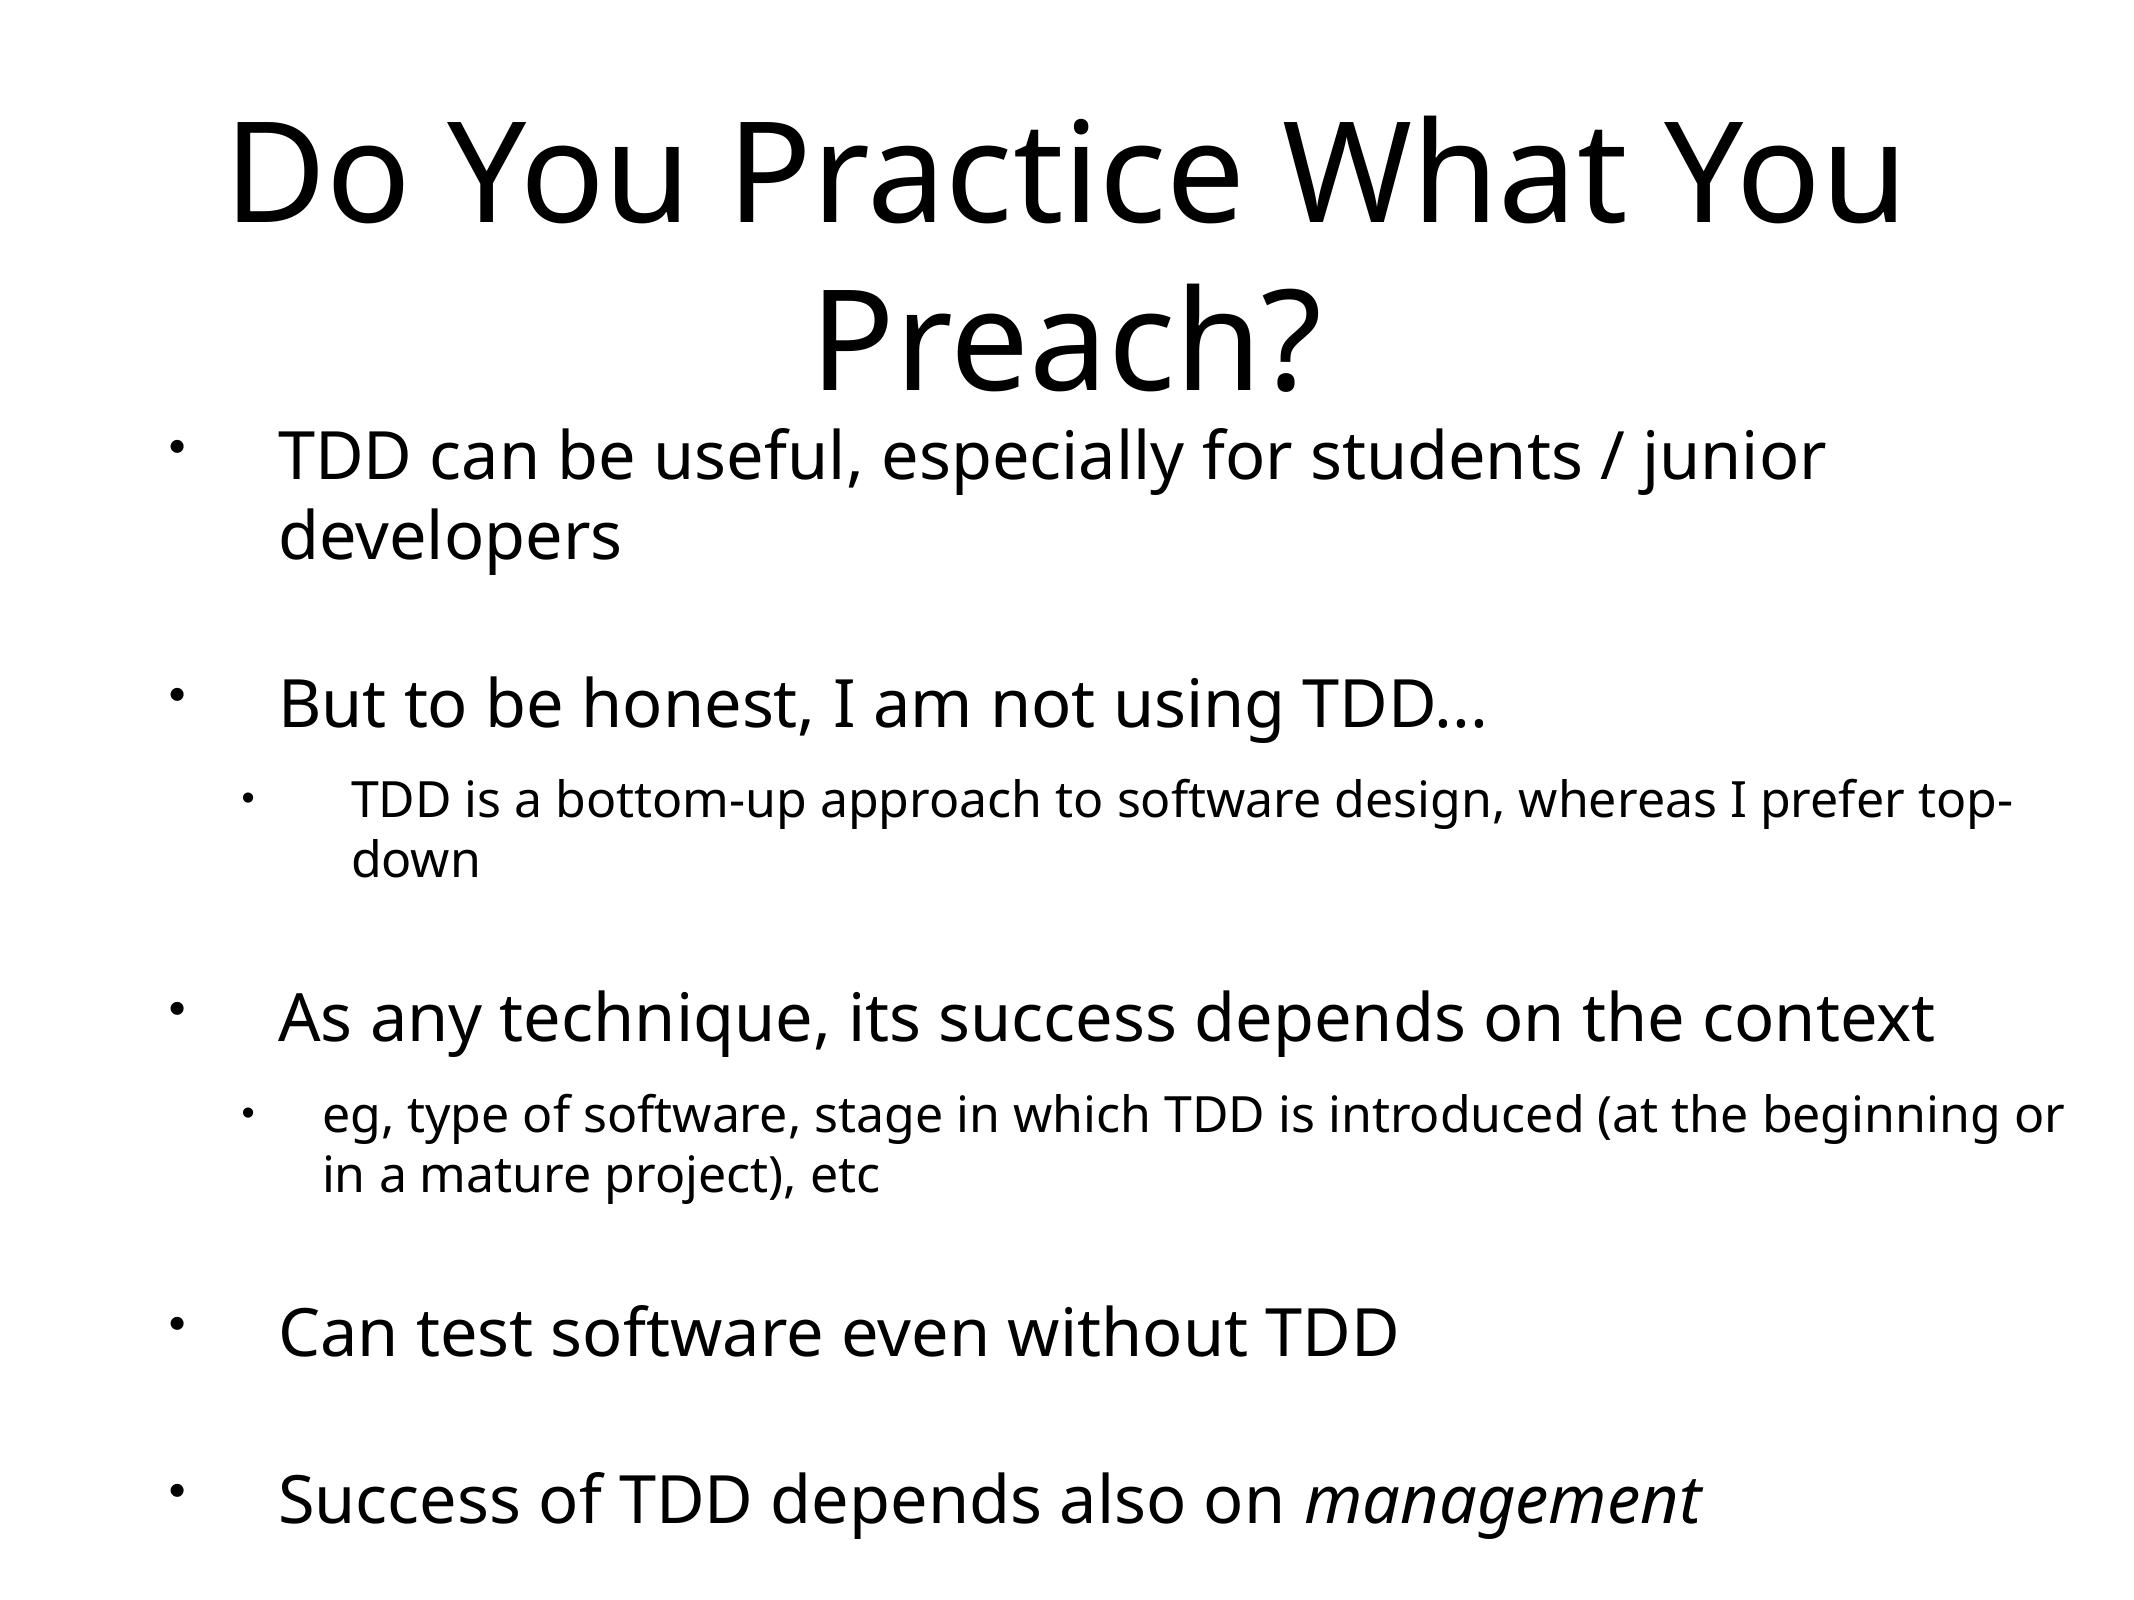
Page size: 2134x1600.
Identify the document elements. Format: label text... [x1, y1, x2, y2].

title Do You Practice What You Preach? [155, 72, 1978, 428]
list TDD can be useful, especially for students / junior developers But to be honest, I am not using TDD... TDD is a bottom-up approach to software design, whereas I prefer top-down As any technique, its success depends on the context eg, type of software, stage in which TDD is introduced (at the beginning or in a mature project), etc Can test software even without TDD Success of TDD depends also on management [34, 453, 2105, 1497]
